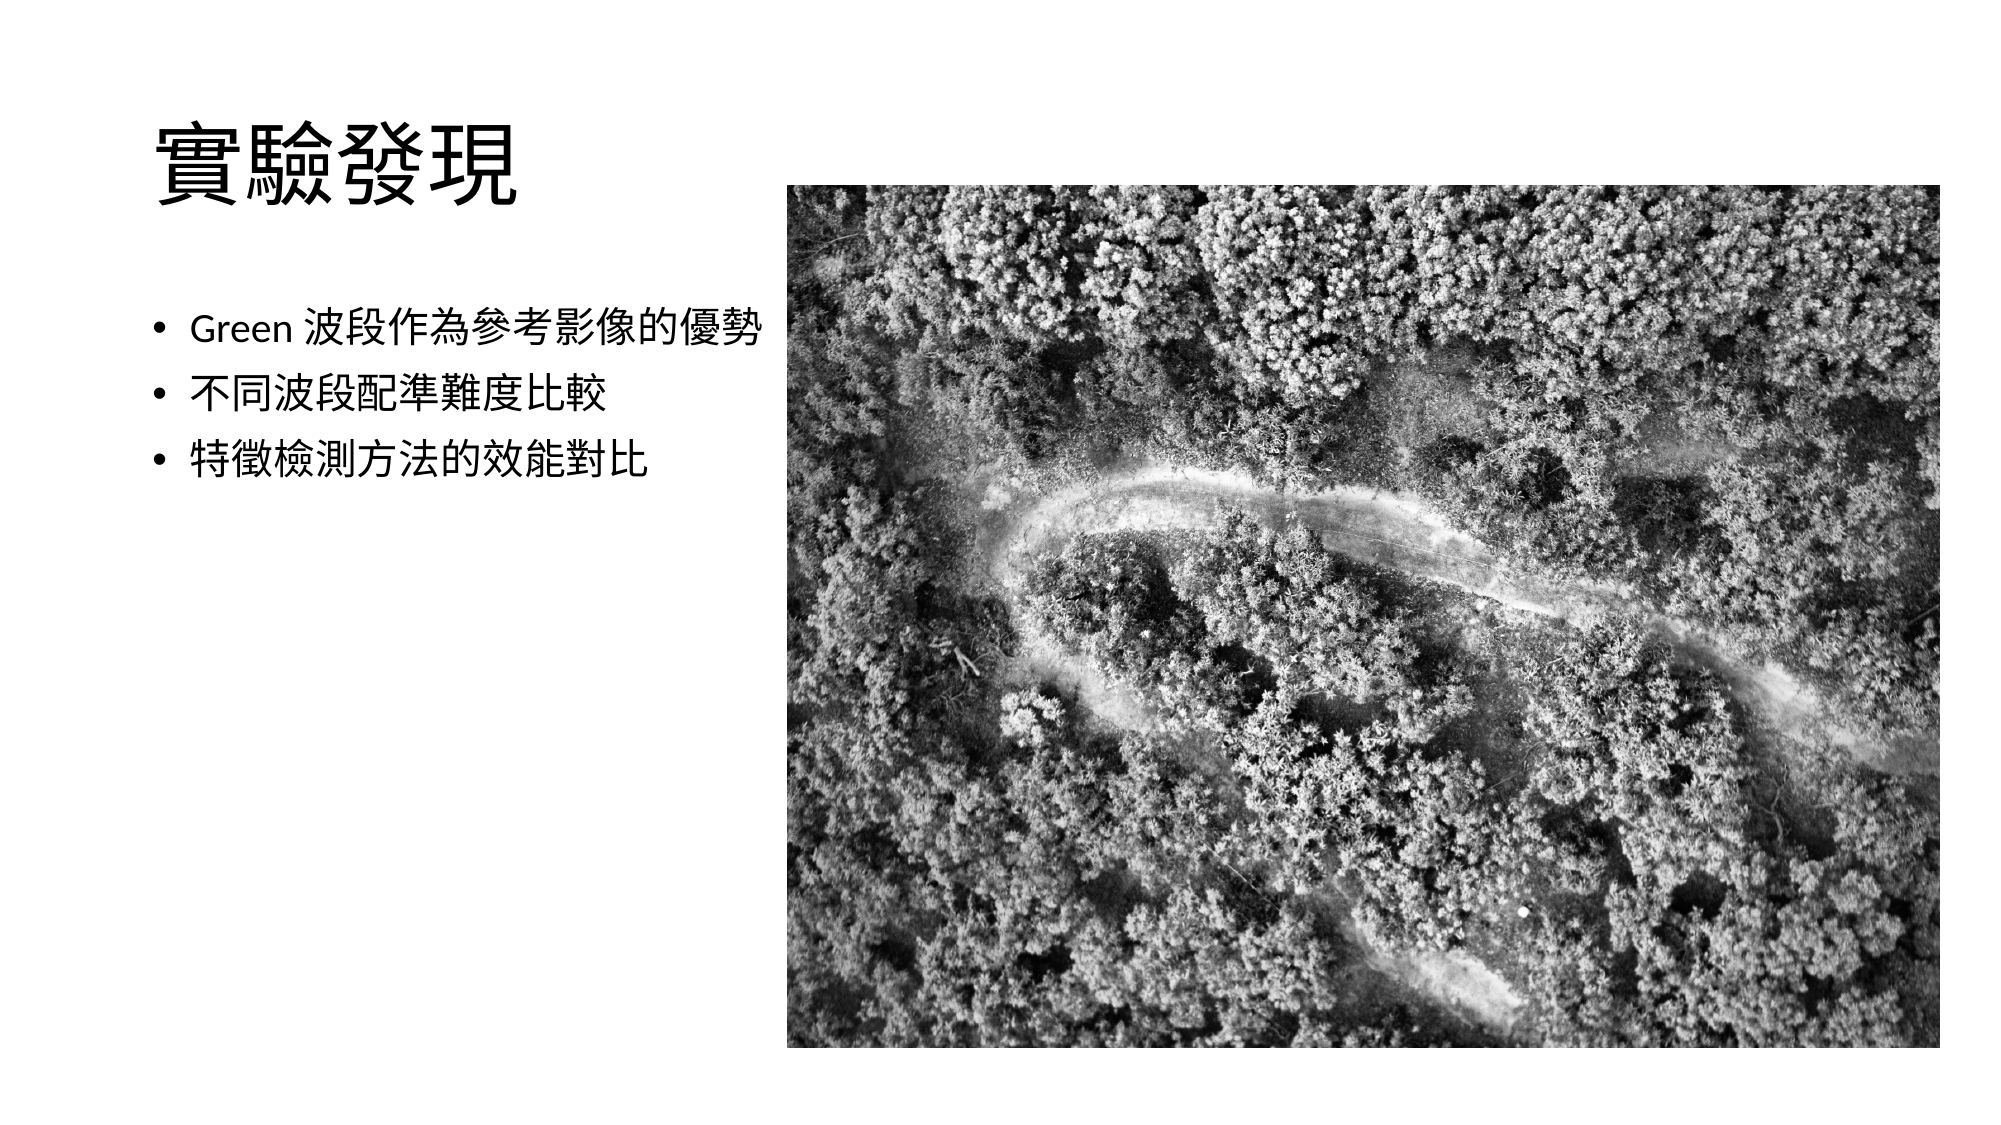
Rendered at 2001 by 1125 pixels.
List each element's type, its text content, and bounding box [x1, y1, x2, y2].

list Green波段作為參考影像的優勢 不同波段配準難度比較 特徵檢測方法的效能對比 [137, 299, 787, 1014]
title 實驗發現 [137, 59, 1863, 278]
picture [787, 185, 1940, 1048]
